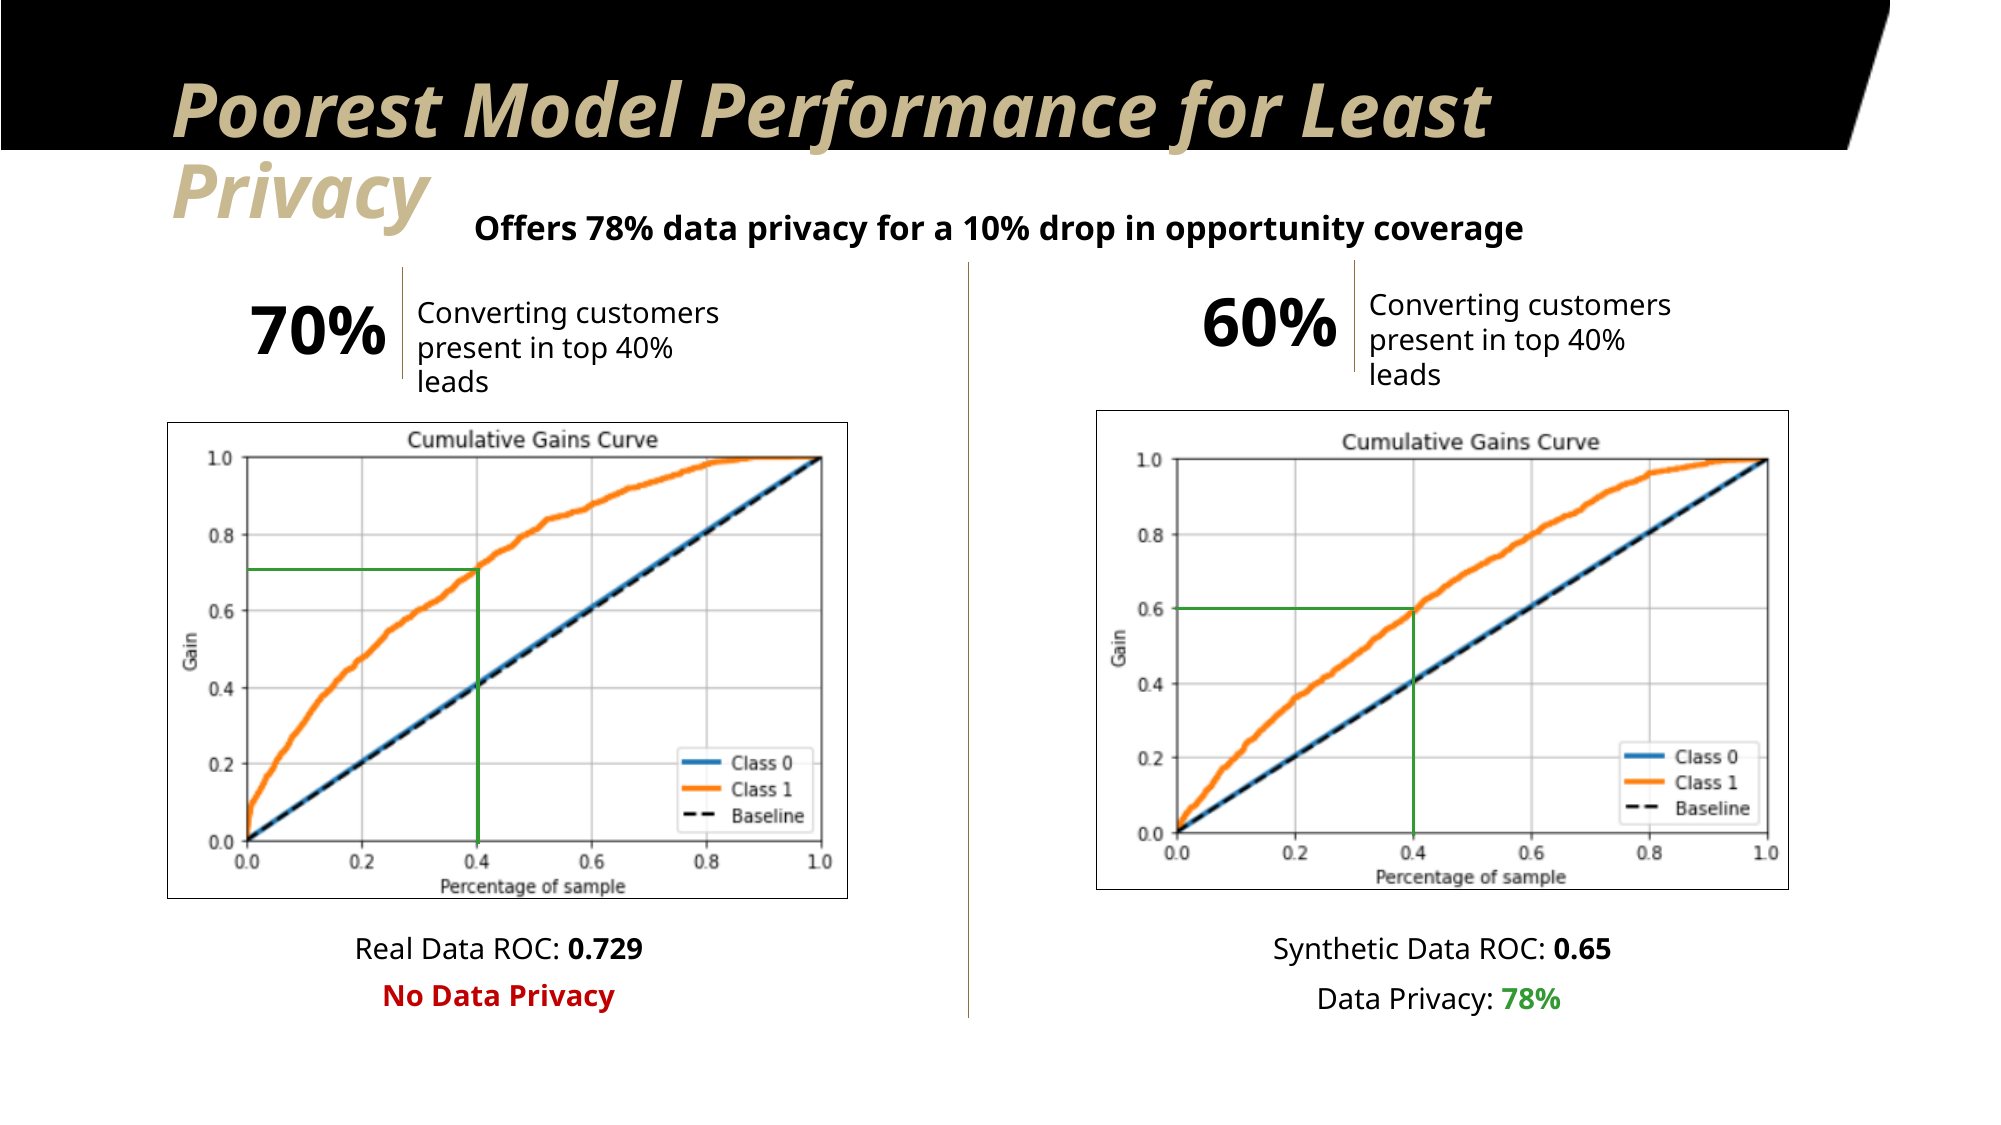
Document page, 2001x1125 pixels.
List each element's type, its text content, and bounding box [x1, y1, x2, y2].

text_box No Data Privacy [330, 969, 667, 1020]
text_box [1172, 259, 1710, 372]
picture [1096, 410, 1789, 890]
title Poorest Model Performance for Least Privacy [168, 70, 1689, 160]
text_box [224, 267, 758, 380]
text_box Real Data ROC: 0.729 [330, 922, 667, 969]
picture [167, 422, 848, 899]
text_box Data Privacy: 78% [1271, 973, 1607, 1023]
text_box Synthetic Data ROC: 0.65 [1254, 922, 1631, 973]
text_box Offers 78% data privacy for a 10% drop in opportunity coverage [197, 199, 1803, 255]
